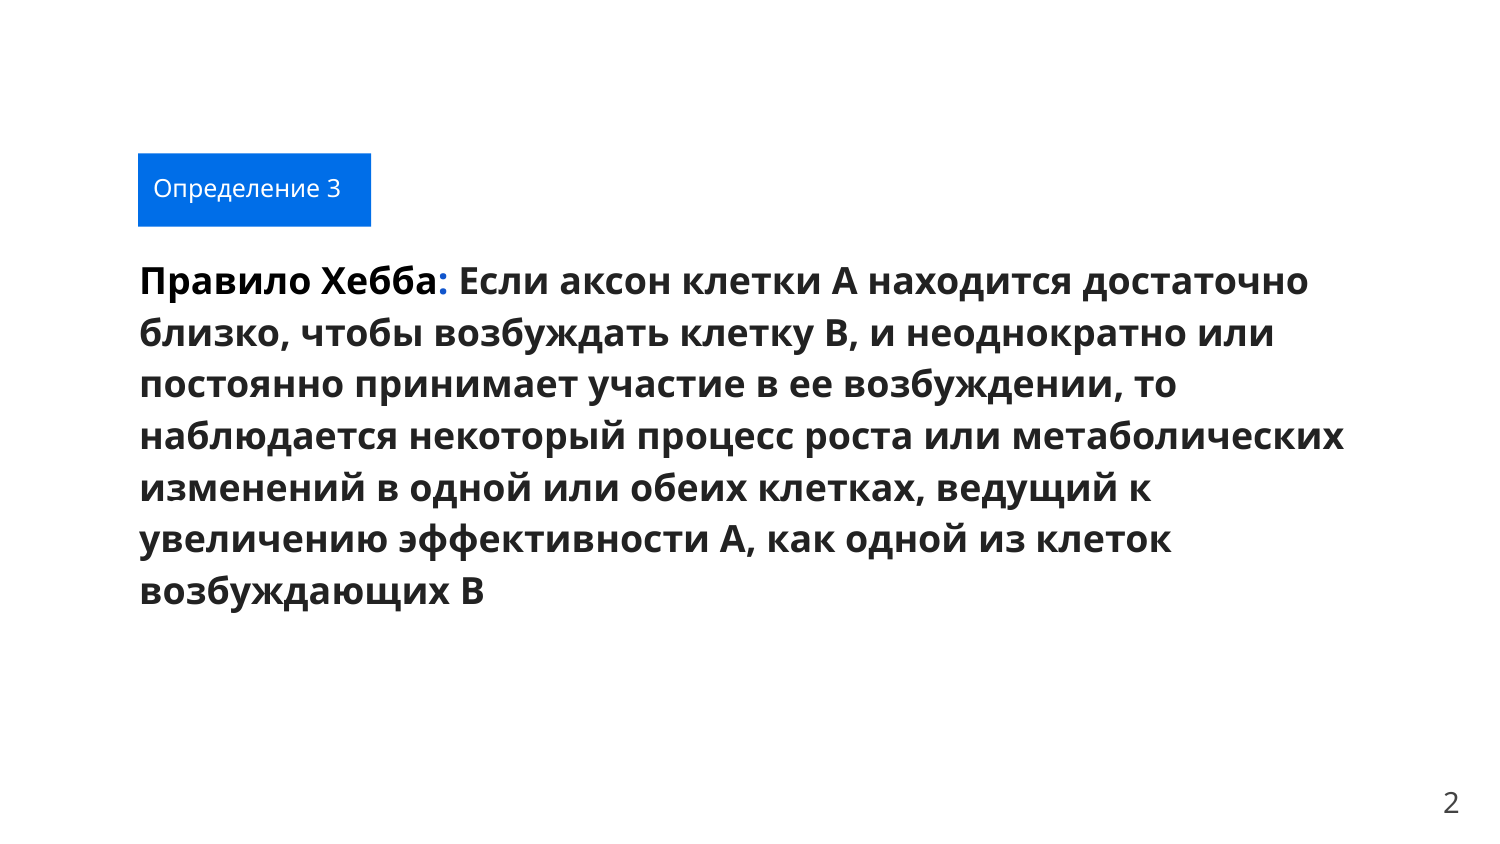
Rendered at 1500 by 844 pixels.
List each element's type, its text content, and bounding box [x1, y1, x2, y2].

text_box 2 [1386, 769, 1475, 828]
list Определение 2 [152, 473, 1139, 548]
list Правило Хебба: Если аксон клетки А находится достаточно близко, чтобы возбуждать клетку B, и неоднократно или постоянно принимает участие в ее возбуждении, то наблюдается некоторый процесс роста или метаболических изменений в одной или обеих клетках, ведущий к увеличению эффективности А, как одной из клеток возбуждающих В [124, 235, 1416, 618]
list Определение 3 [138, 153, 1125, 227]
